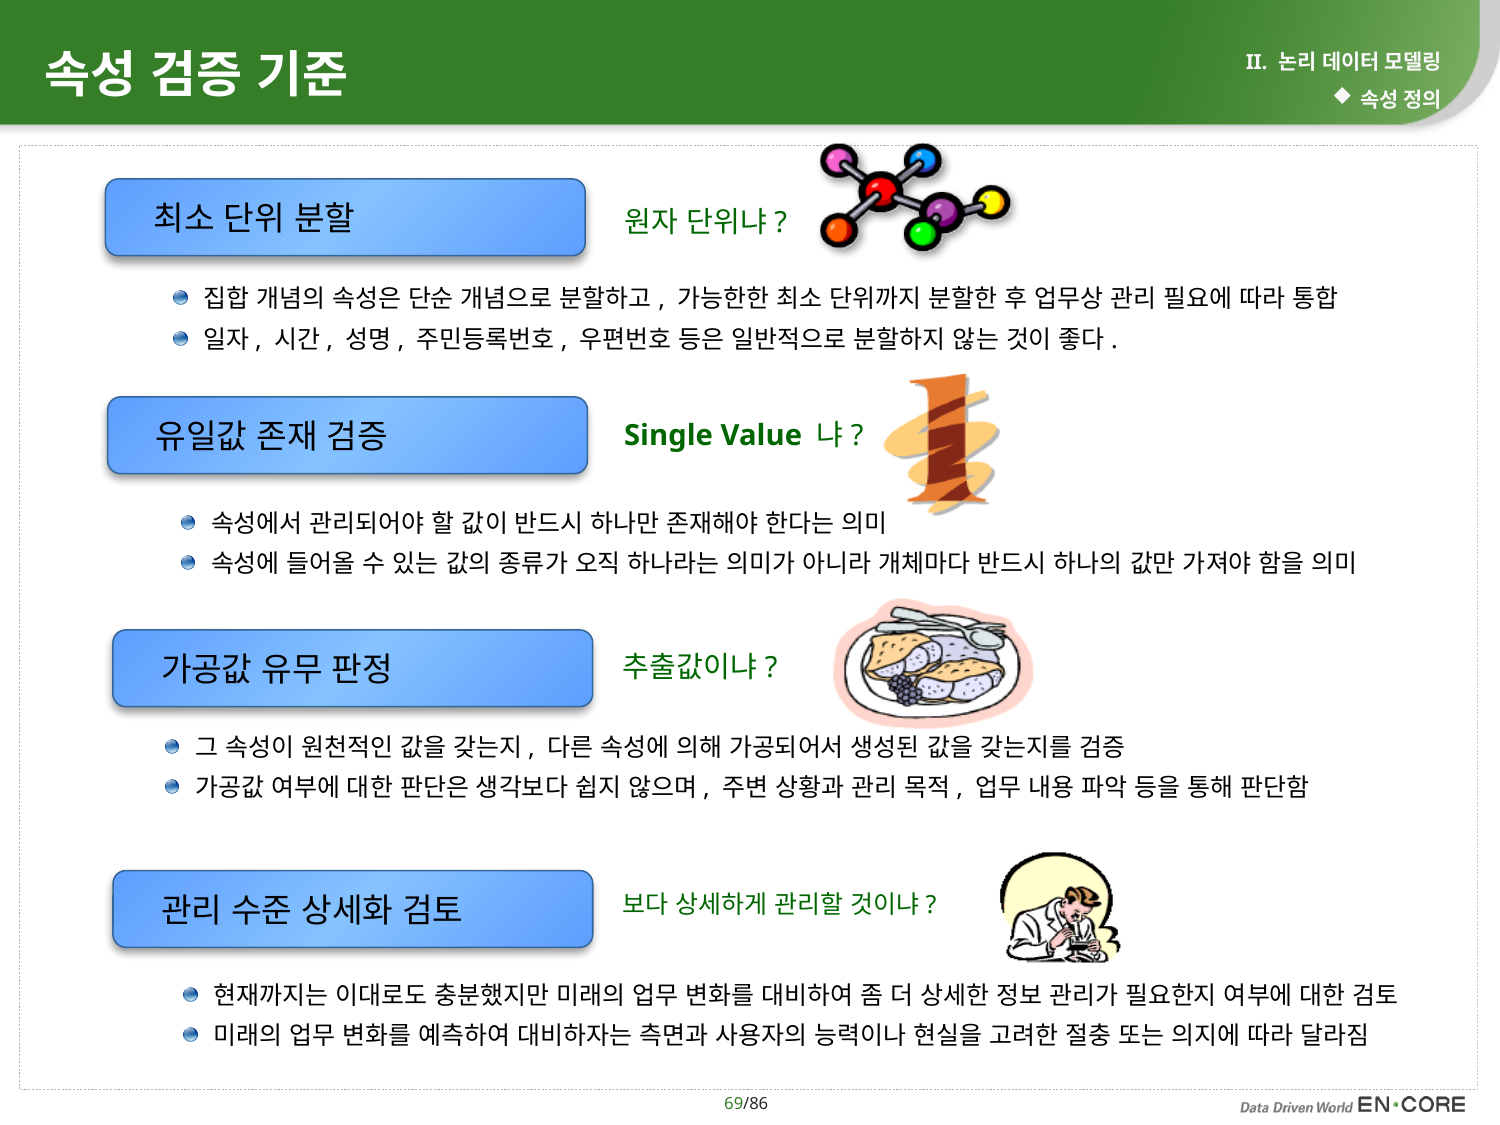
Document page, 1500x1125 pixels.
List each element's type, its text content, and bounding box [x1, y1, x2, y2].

picture [0, 0, 1500, 1125]
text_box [100, 577, 1376, 811]
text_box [100, 136, 1412, 362]
title 속성 검증 기준 [29, 19, 1163, 126]
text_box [101, 837, 1483, 1059]
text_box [100, 373, 1440, 587]
text_box II. 논리 데이터 모델링 속성 정의 [1163, 19, 1457, 130]
